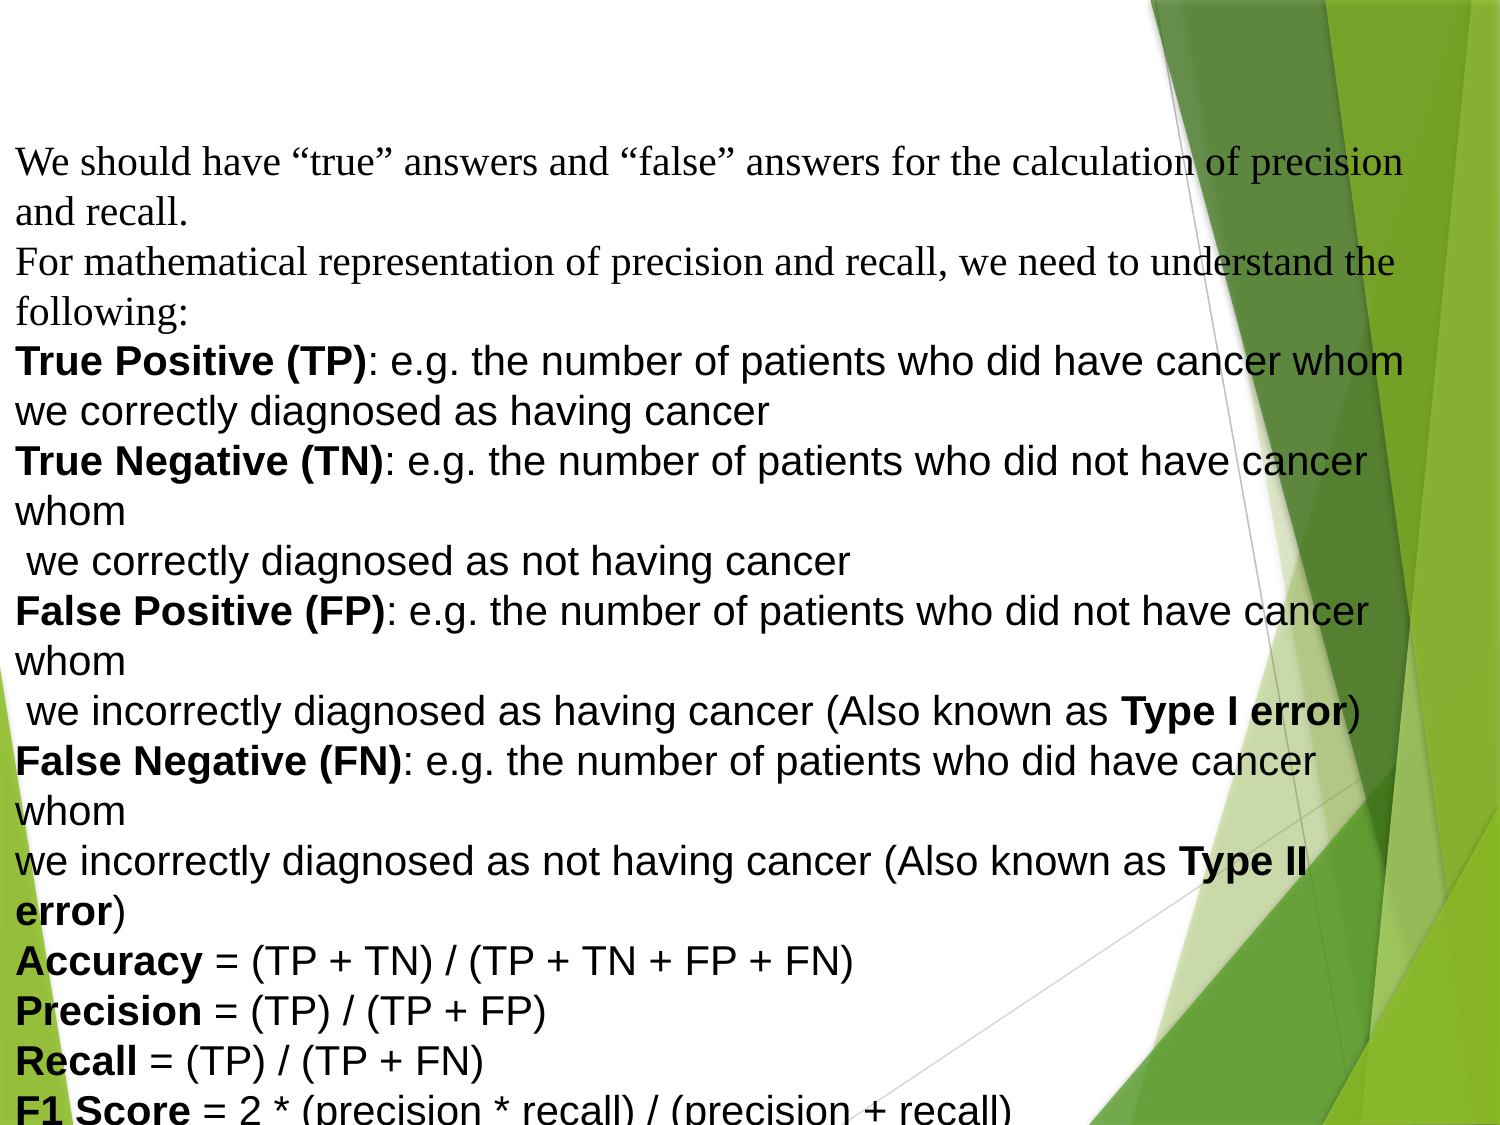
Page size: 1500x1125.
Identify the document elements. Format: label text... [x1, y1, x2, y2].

list We should have “true” answers and “false” answers for the calculation of precision and recall. For mathematical representation of precision and recall, we need to understand the following: True Positive (TP): e.g. the number of patients who did have cancer whom we correctly diagnosed as having cancer True Negative (TN): e.g. the number of patients who did not have cancer whom we correctly diagnosed as not having cancer False Positive (FP): e.g. the number of patients who did not have cancer whom we incorrectly diagnosed as having cancer (Also known as Type I error) False Negative (FN): e.g. the number of patients who did have cancer whom we incorrectly diagnosed as not having cancer (Also known as Type II error) Accuracy = (TP + TN) / (TP + TN + FP + FN) Precision = (TP) / (TP + FP) Recall = (TP) / (TP + FN) F1 Score = 2 * (precision * recall) / (precision + recall) [0, 125, 1438, 1125]
